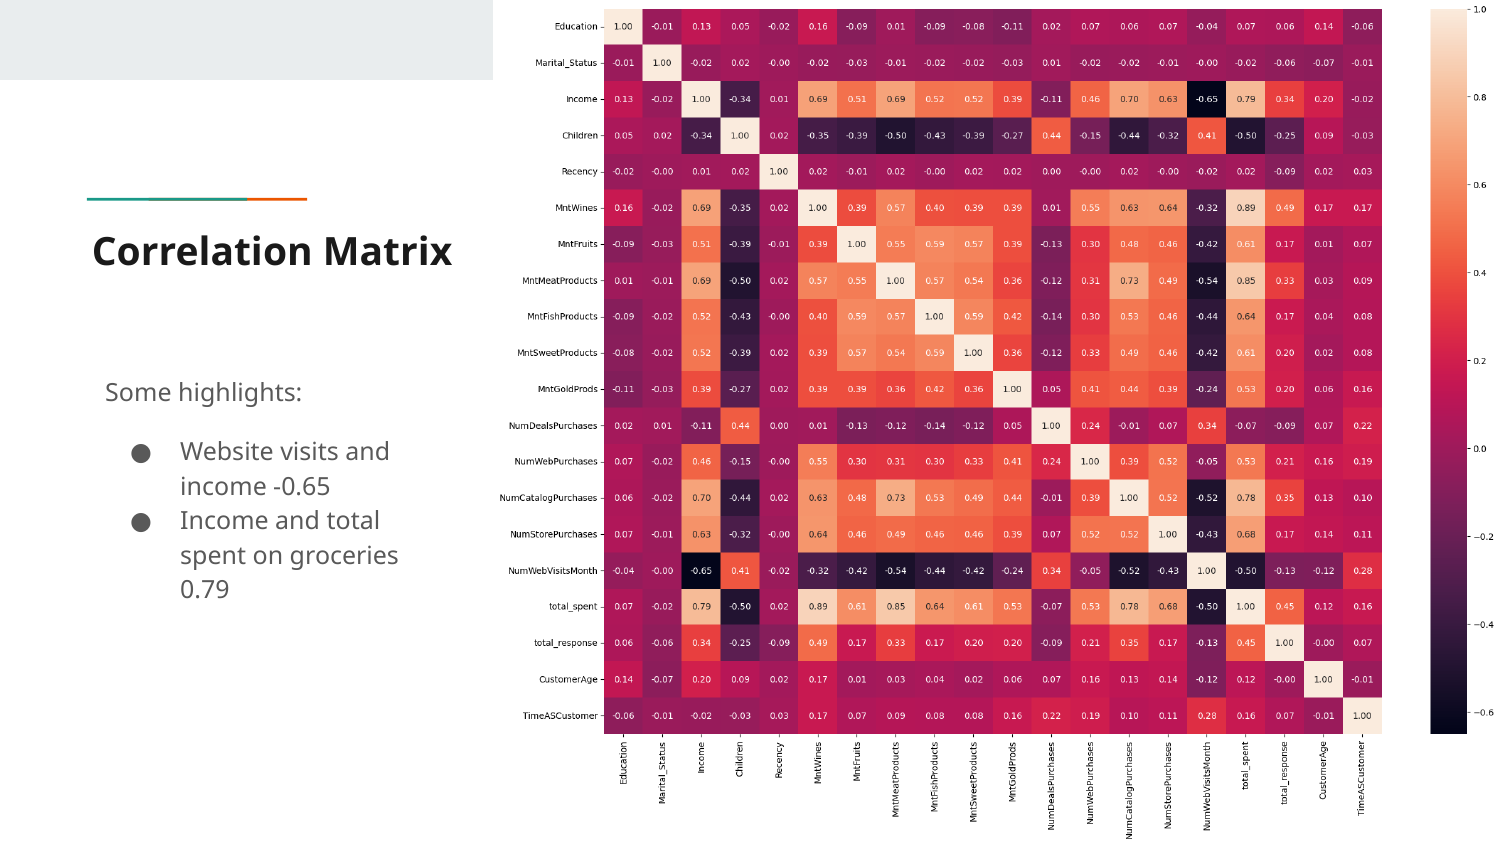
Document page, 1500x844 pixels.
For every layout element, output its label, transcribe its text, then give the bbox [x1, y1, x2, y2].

title Correlation Matrix [76, 211, 475, 300]
list Some highlights: Website visits and income -0.65 Income and total spent on groceries 0.79 [90, 356, 434, 728]
picture [493, 0, 1500, 844]
